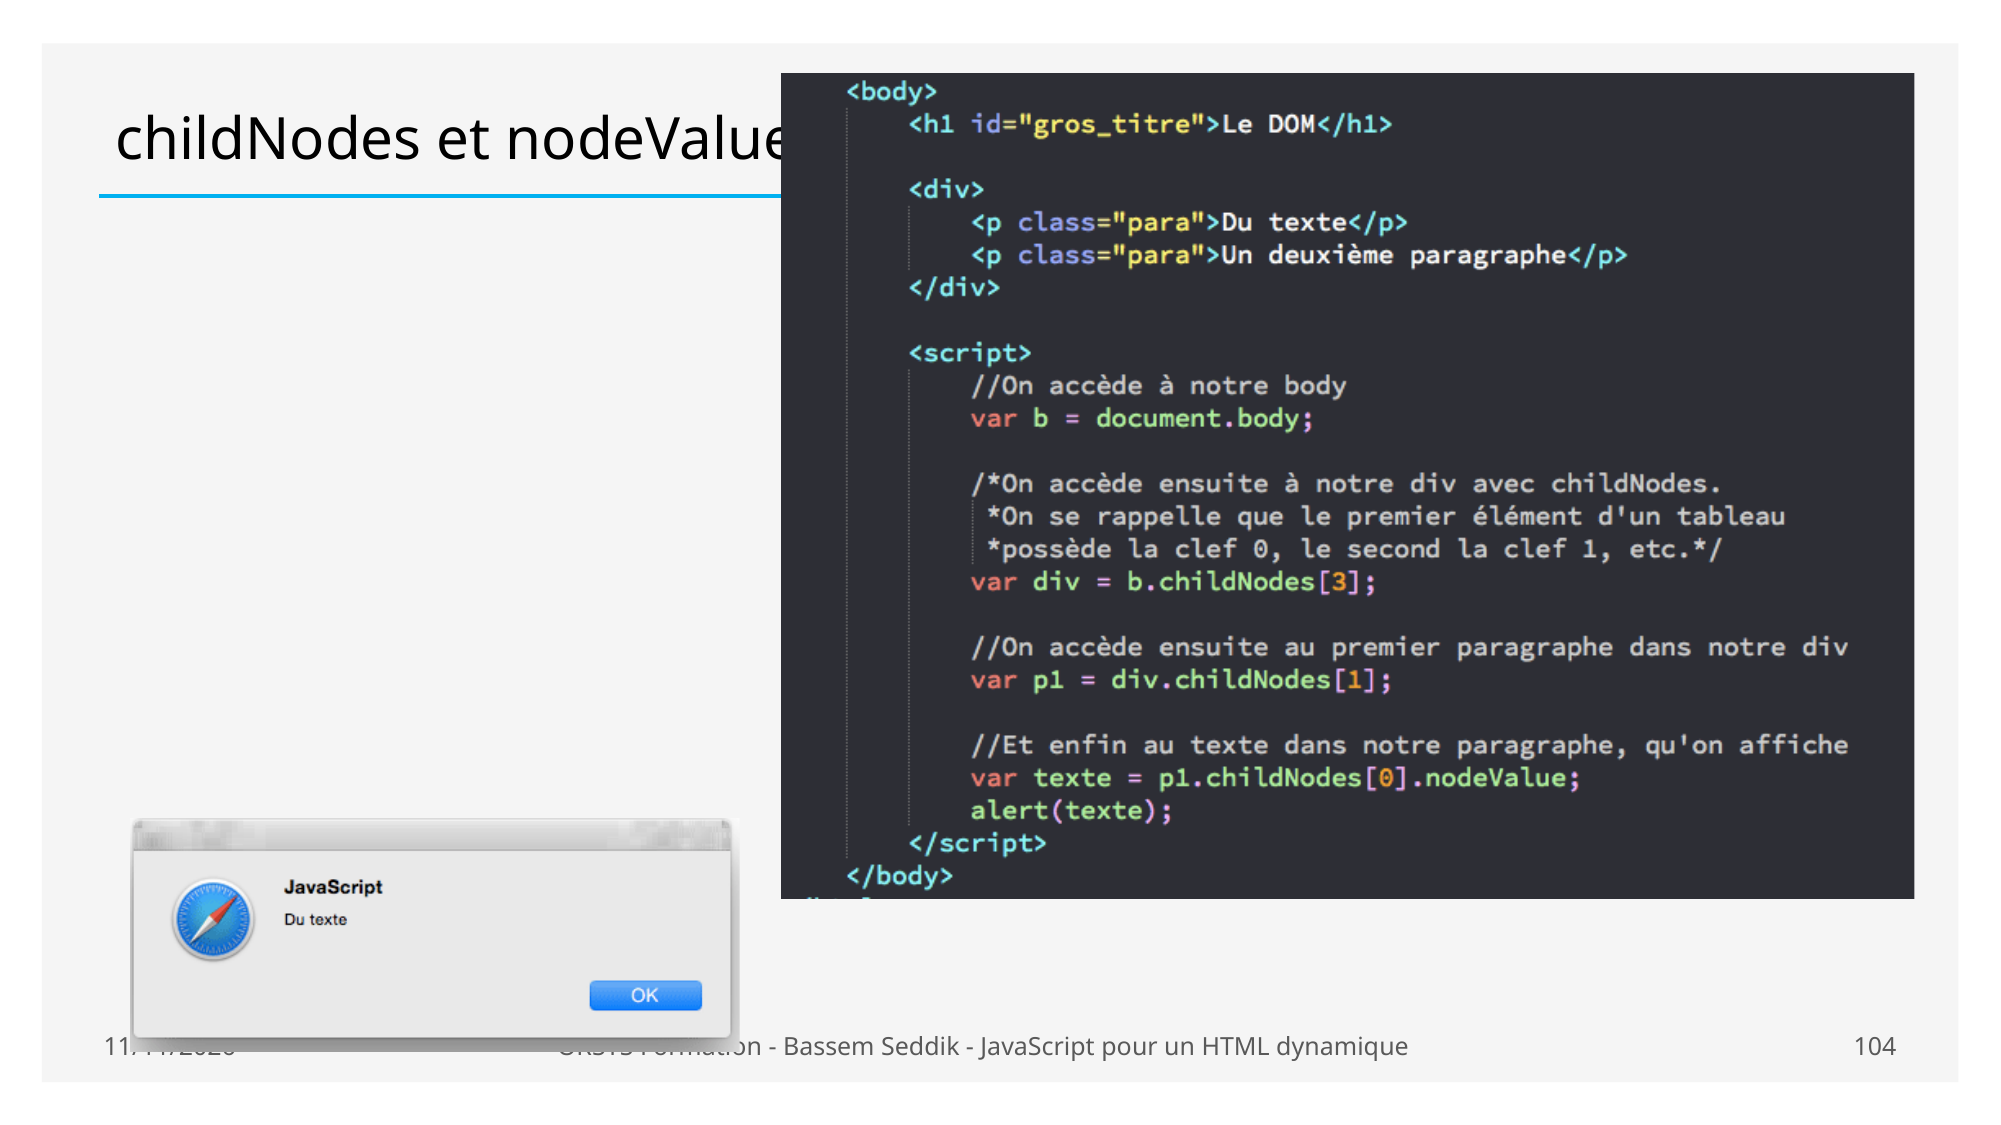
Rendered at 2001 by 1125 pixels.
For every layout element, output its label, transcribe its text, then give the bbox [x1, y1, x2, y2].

footer ORSYS Formation - Bassem Seddik - JavaScript pour un HTML dynamique [340, 1017, 1626, 1078]
title childNodes et nodeValue [85, 73, 781, 179]
slide_number 104 [1626, 1017, 1912, 1078]
picture [781, 73, 1915, 899]
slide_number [88, 1017, 340, 1078]
picture [130, 818, 740, 1052]
